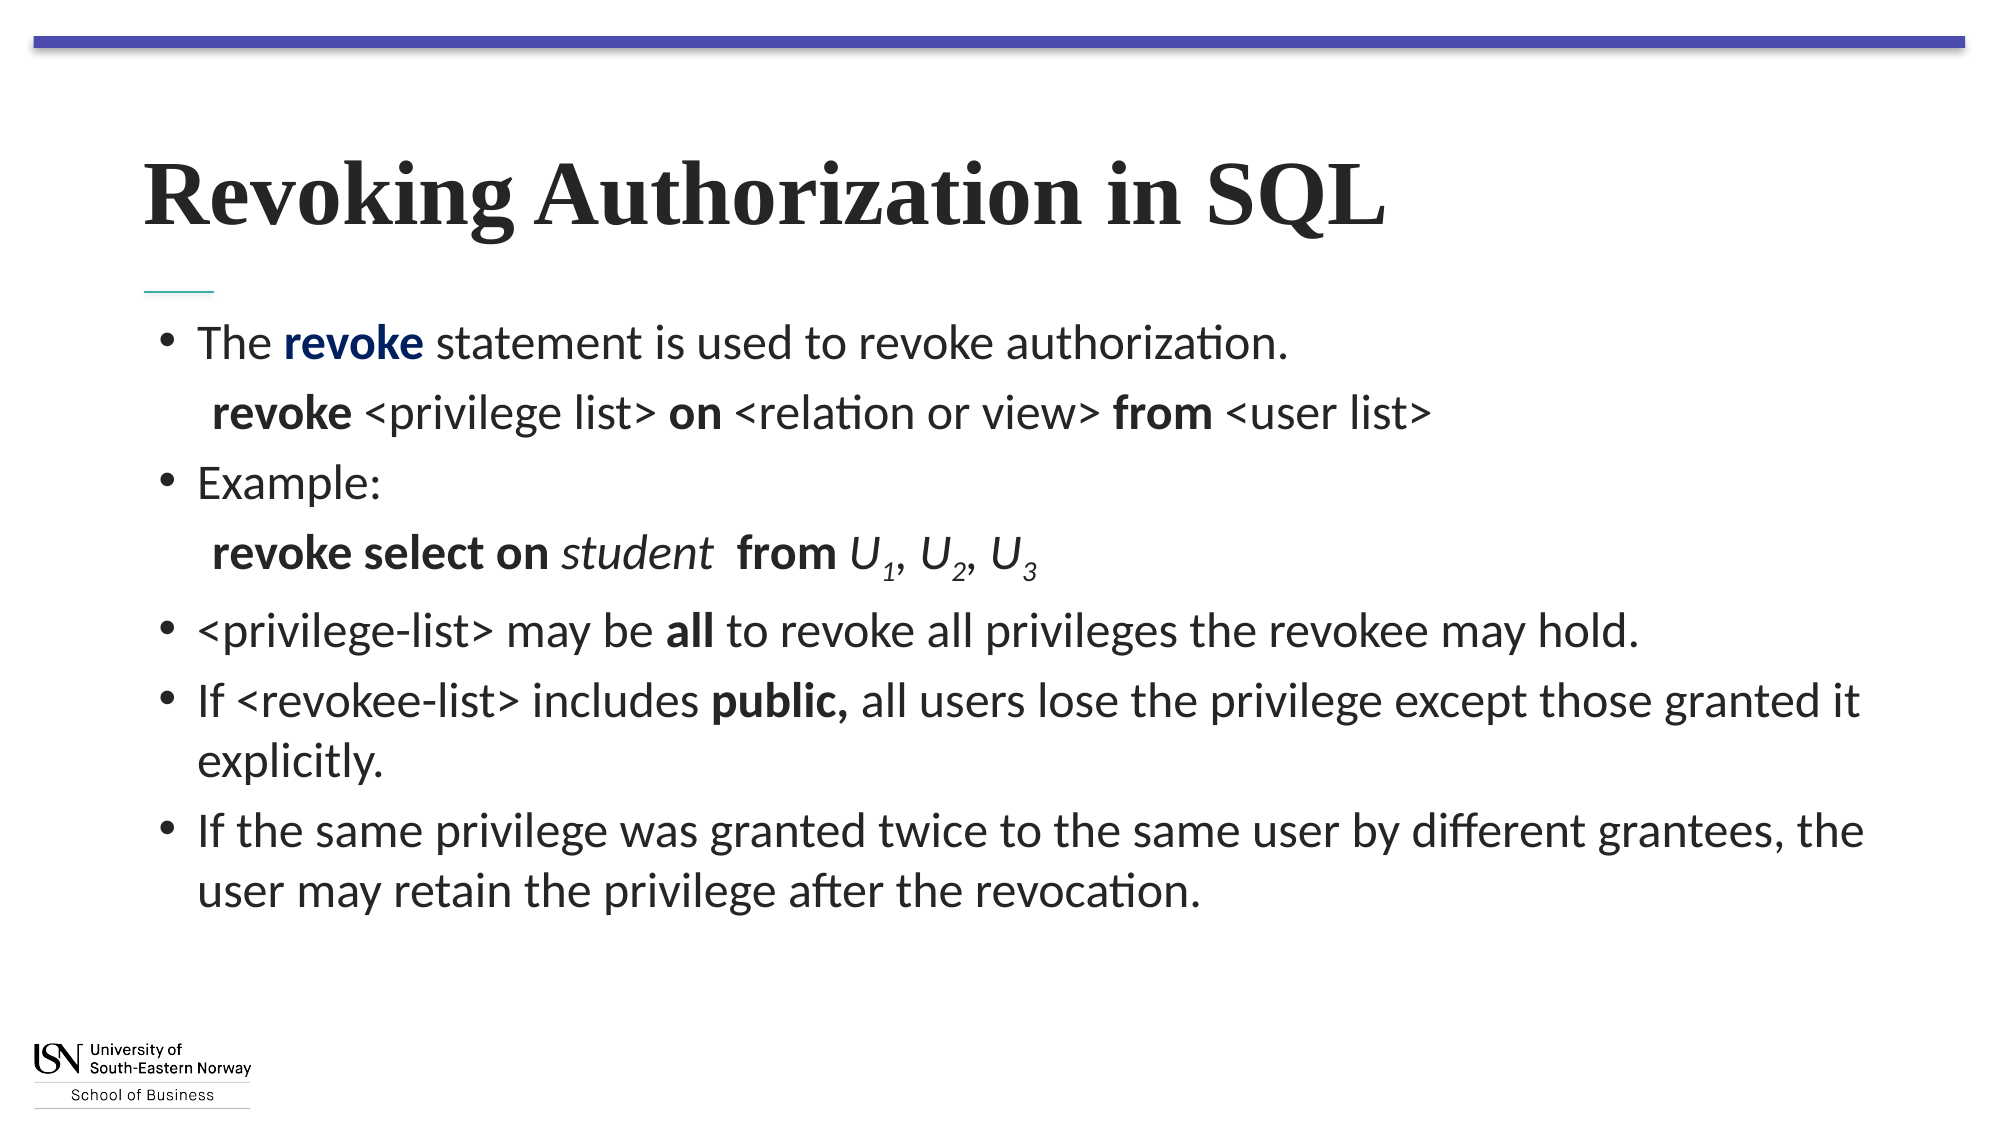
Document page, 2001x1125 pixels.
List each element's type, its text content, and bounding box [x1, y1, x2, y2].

list The revoke statement is used to revoke authorization. revoke <privilege list> on <relation or view> from <user list> Example: revoke select on student from U1, U2, U3 <privilege-list> may be all to revoke all privileges the revokee may hold. If <revokee-list> includes public, all users lose the privilege except those granted it explicitly. If the same privilege was granted twice to the same user by different grantees, the user may retain the privilege after the revocation. [143, 309, 1885, 992]
title Revoking Authorization in SQL [143, 93, 1885, 282]
picture [16, 1025, 274, 1125]
